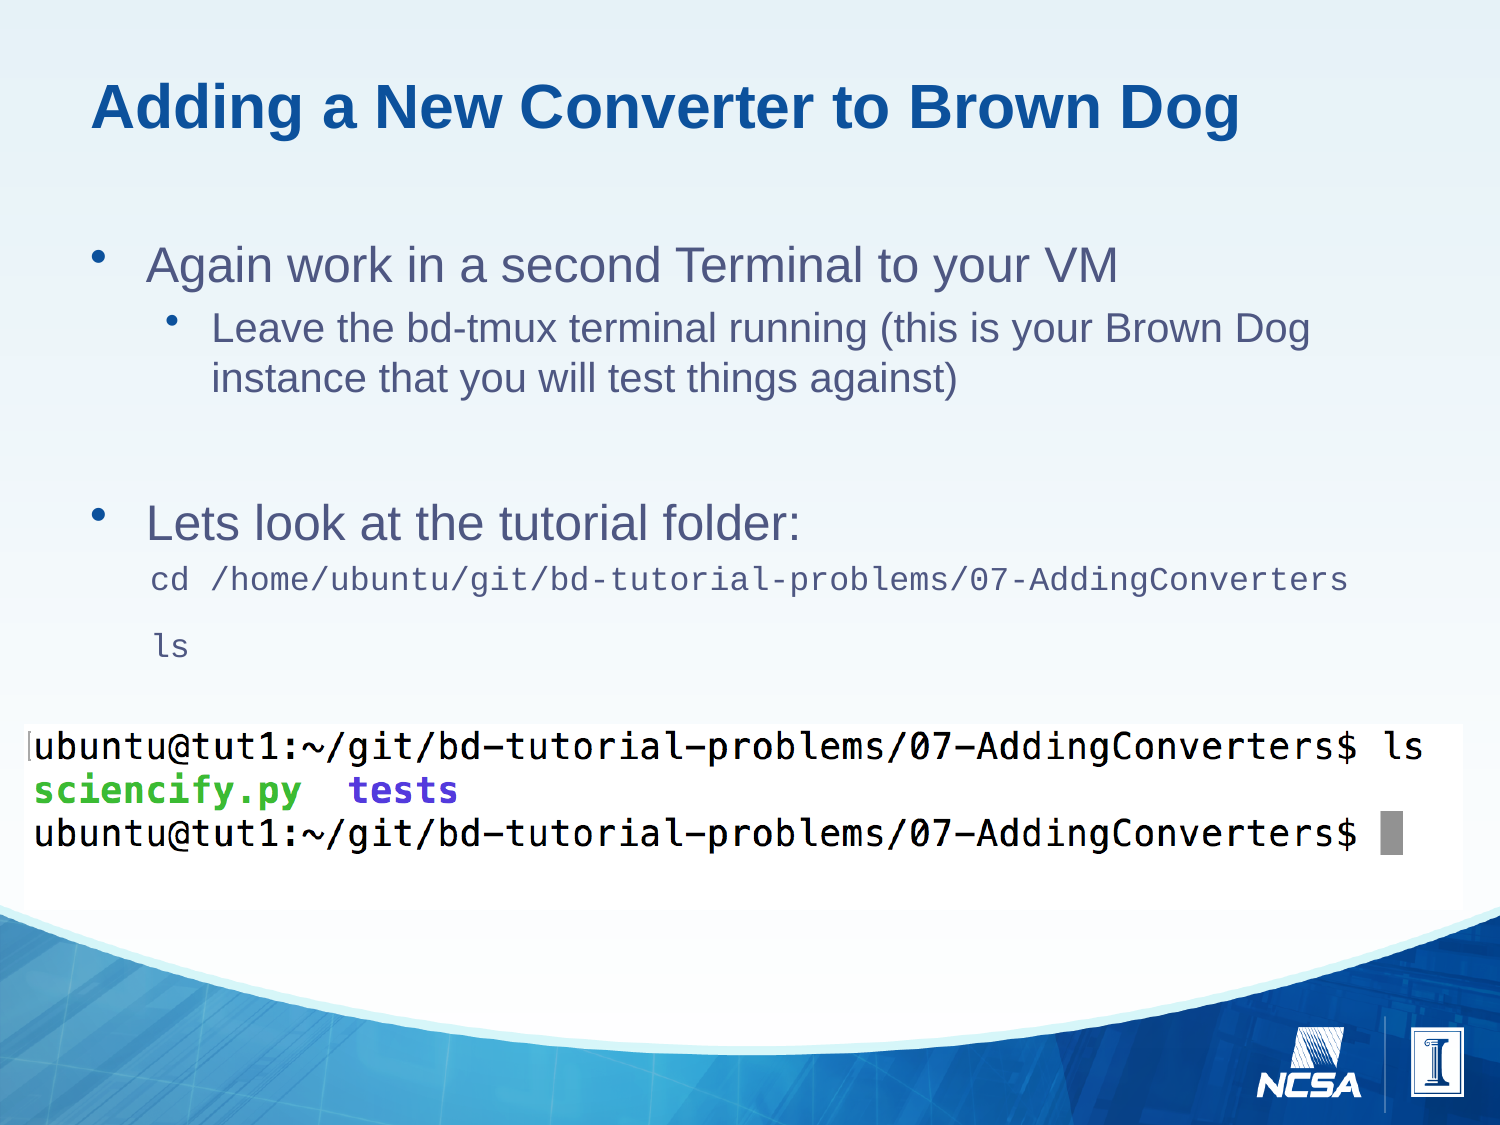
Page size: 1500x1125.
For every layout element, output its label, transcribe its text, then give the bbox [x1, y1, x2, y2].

list Again work in a second Terminal to your VM Leave the bd-tmux terminal running (this is your Brown Dog instance that you will test things against) Lets look at the tutorial folder: cd /home/ubuntu/git/bd-tutorial-problems/07-AddingConverters ls [75, 224, 1425, 675]
title Adding a New Converter to Brown Dog [75, 45, 1425, 163]
picture [0, 0, 1500, 1125]
